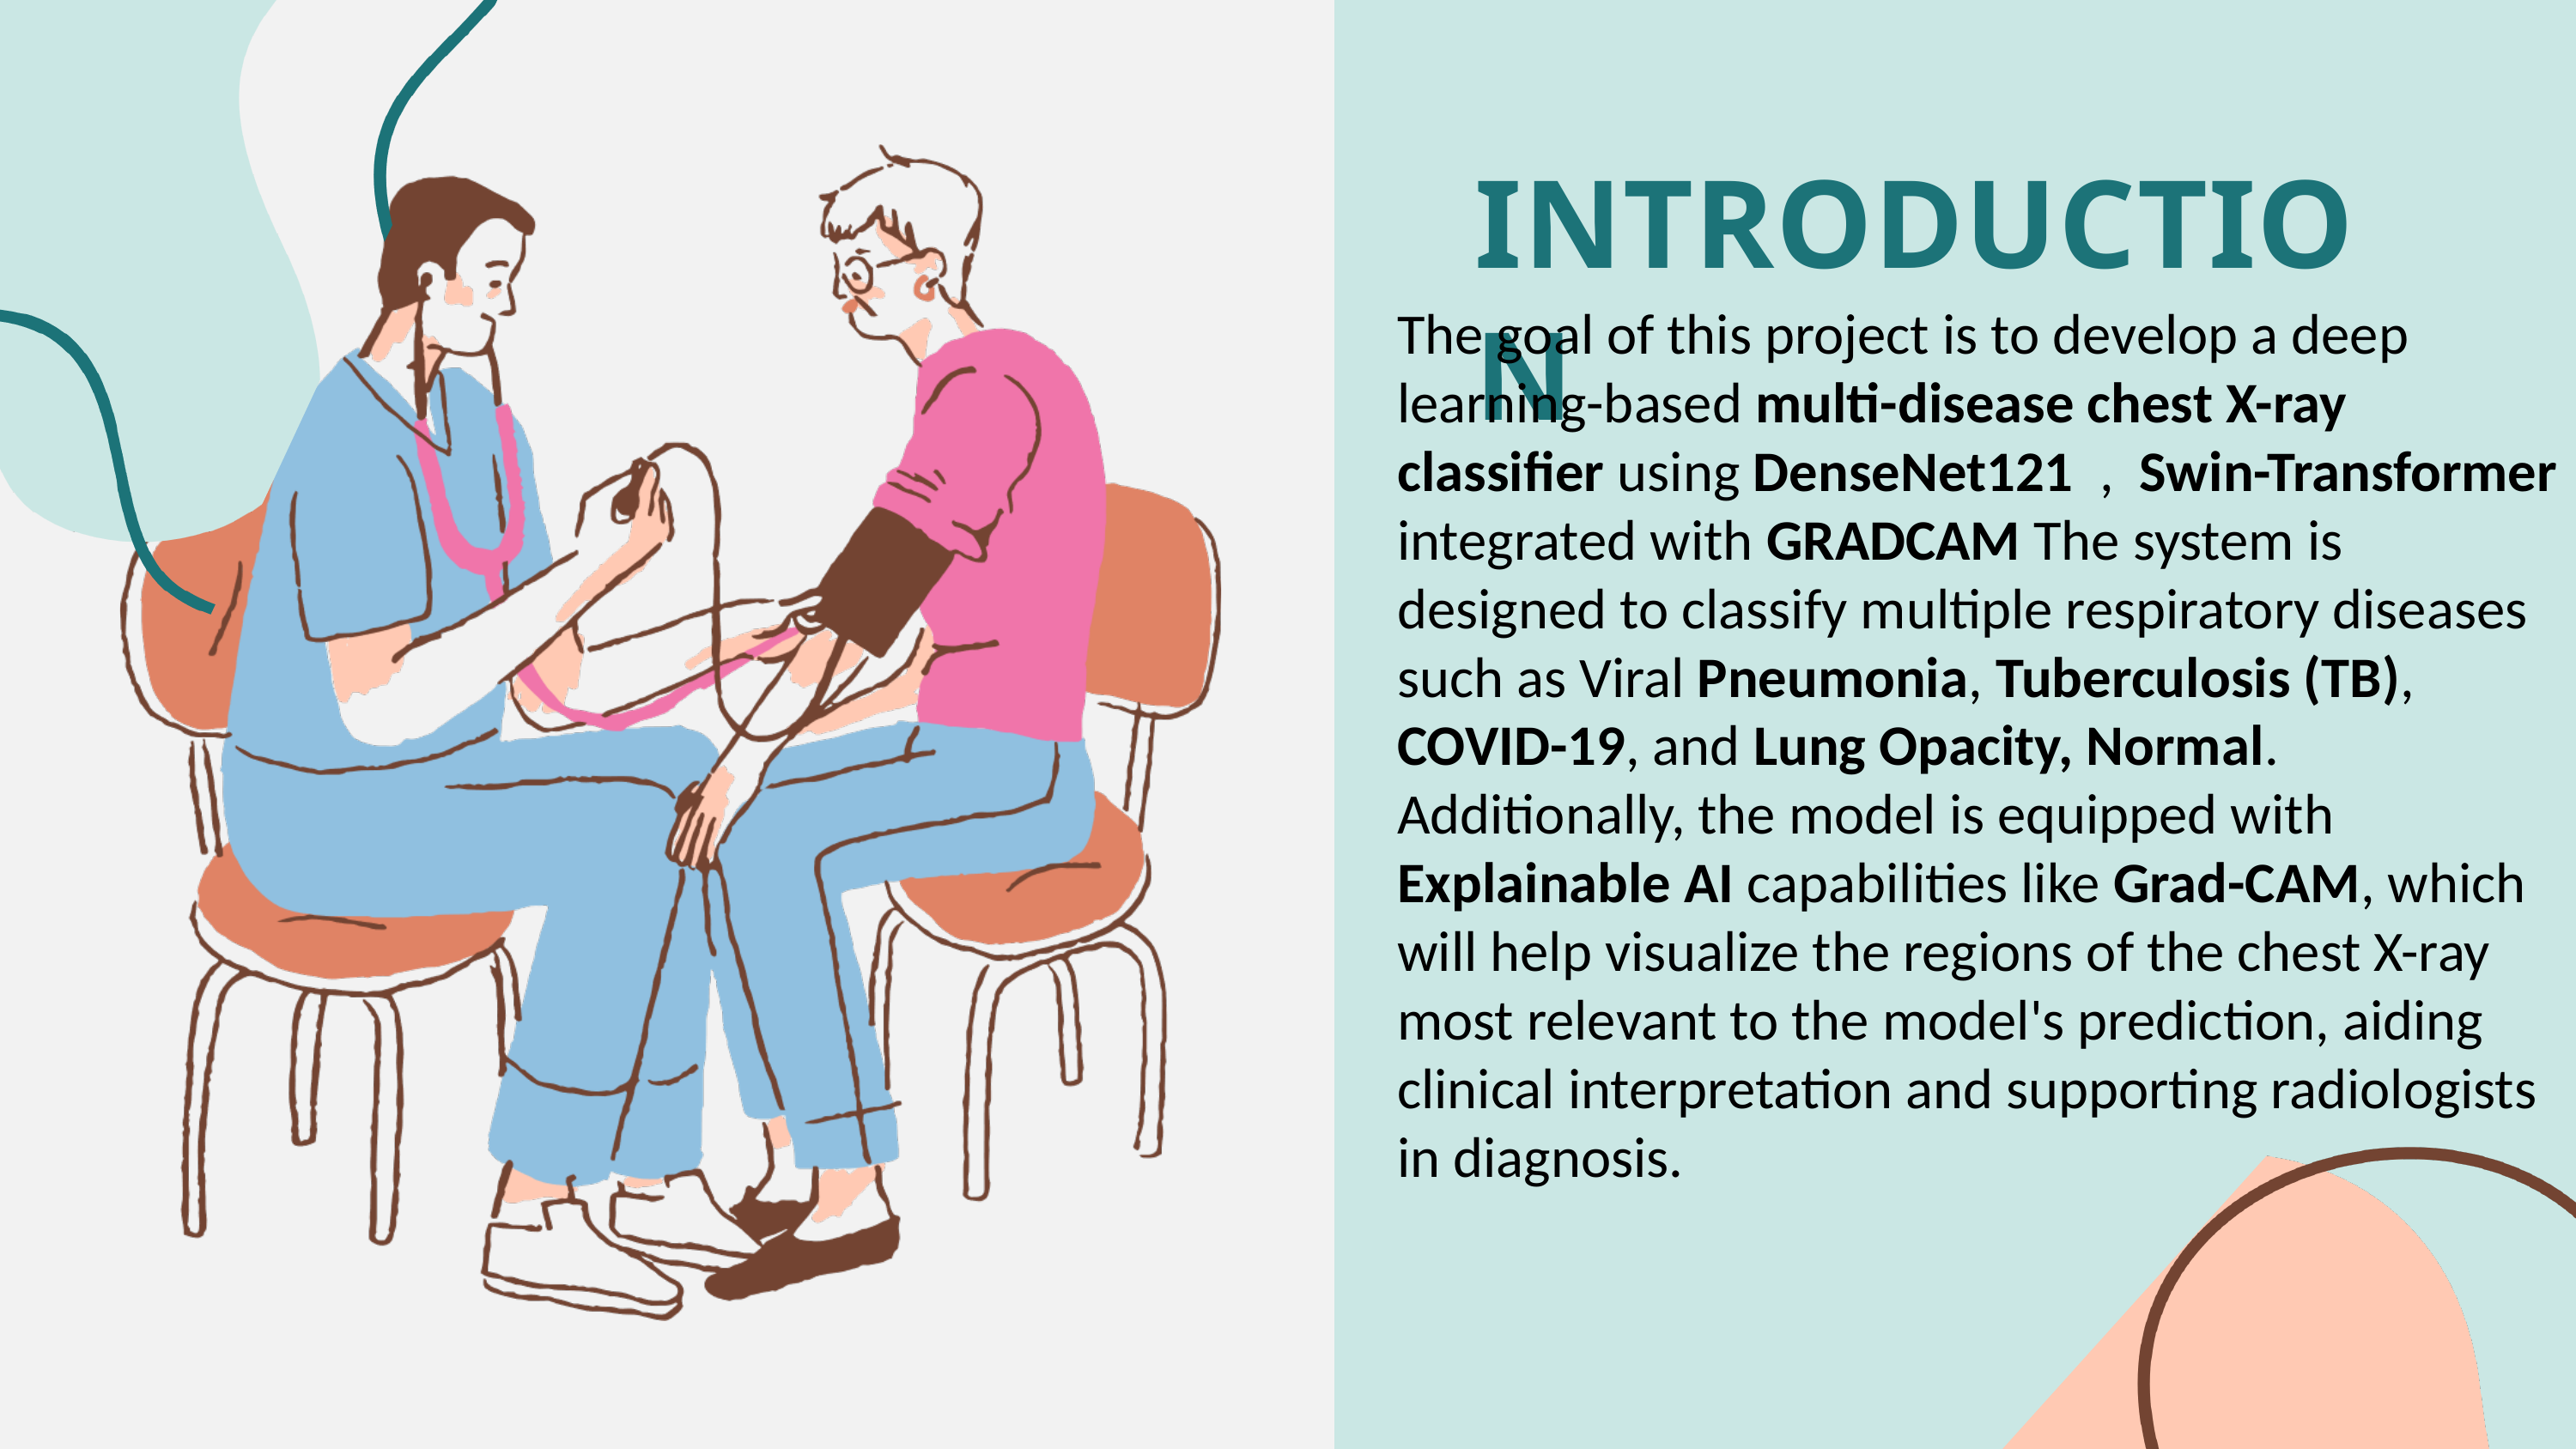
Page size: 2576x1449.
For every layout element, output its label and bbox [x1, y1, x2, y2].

text_box [119, 144, 1222, 1321]
text_box [0, 0, 498, 631]
text_box [1334, 0, 2576, 1449]
